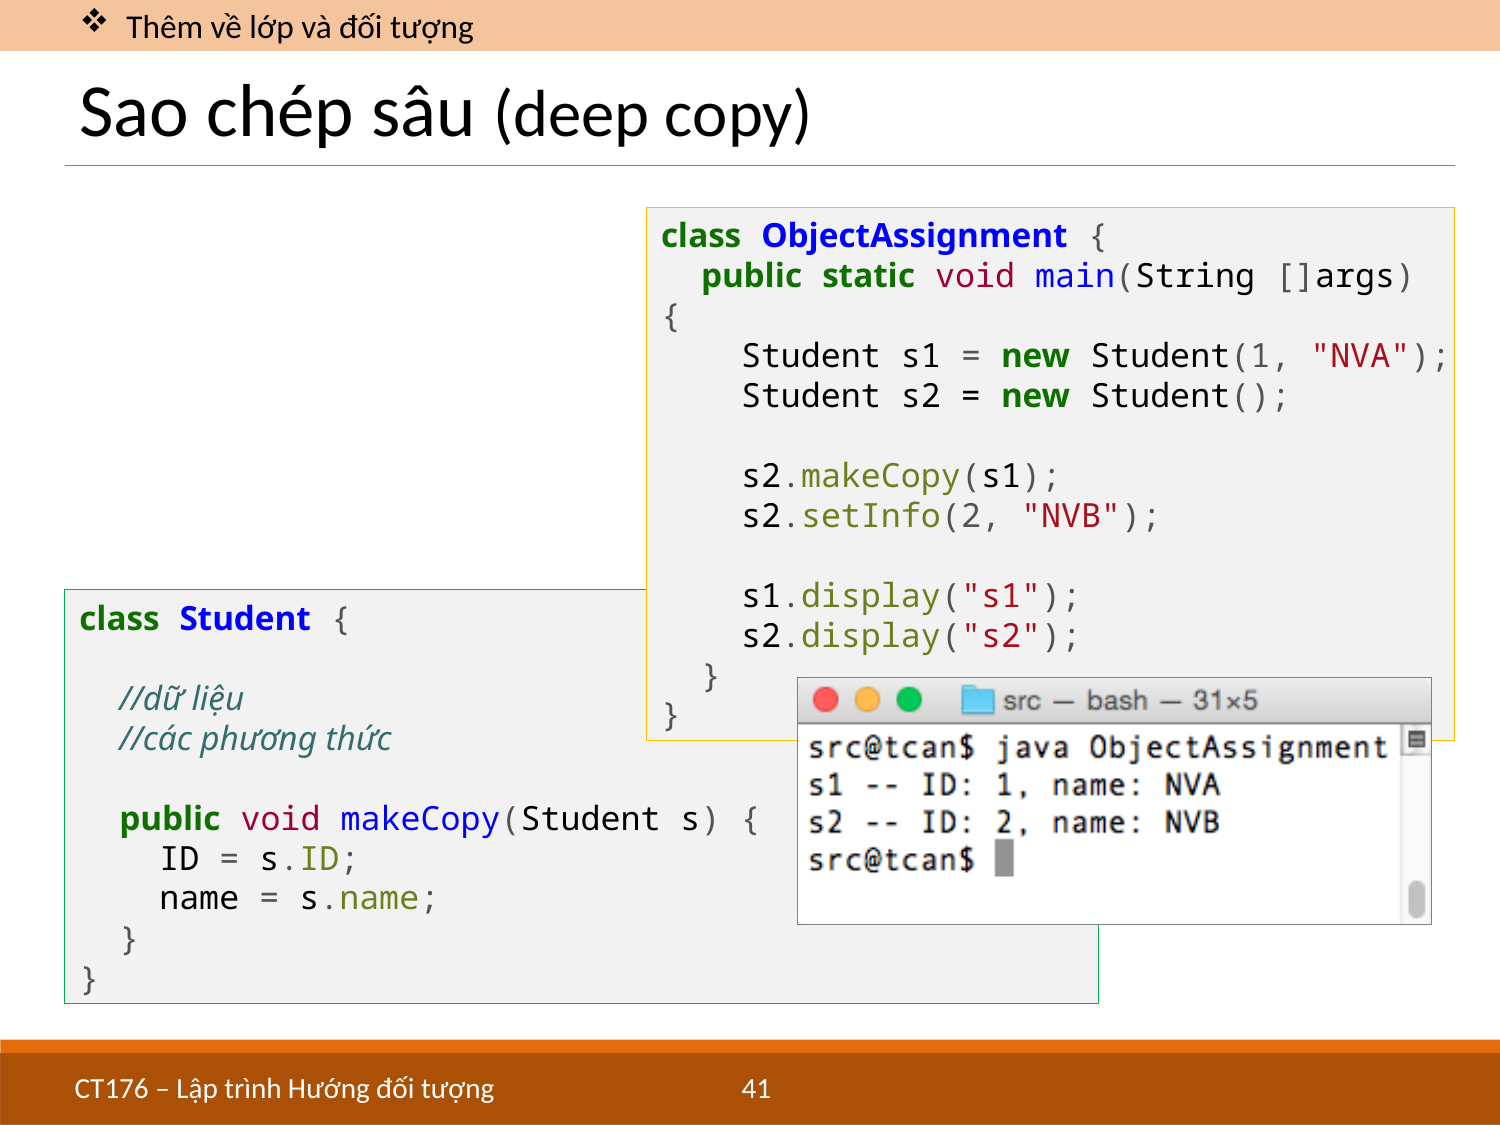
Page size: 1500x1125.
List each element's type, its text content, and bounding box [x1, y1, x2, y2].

text_box [709, 340, 798, 400]
slide_number Thêm về lớp và đối tượng [64, 1, 1353, 49]
text_box class Student { //dữ liệu //các phương thức public void makeCopy(Student s) { ID = s.ID; name = s.name; } } [64, 589, 1099, 1004]
picture [797, 676, 1432, 925]
title Sao chép sâu (deep copy) [64, 59, 1455, 165]
text_box class ObjectAssignment { public static void main(String []args) { Student s1 = new Student(1, "NVA"); Student s2 = new Student(); s2.makeCopy(s1); s2.setInfo(2, "NVB"); s1.display("s1"); s2.display("s2"); } } [646, 207, 1455, 741]
